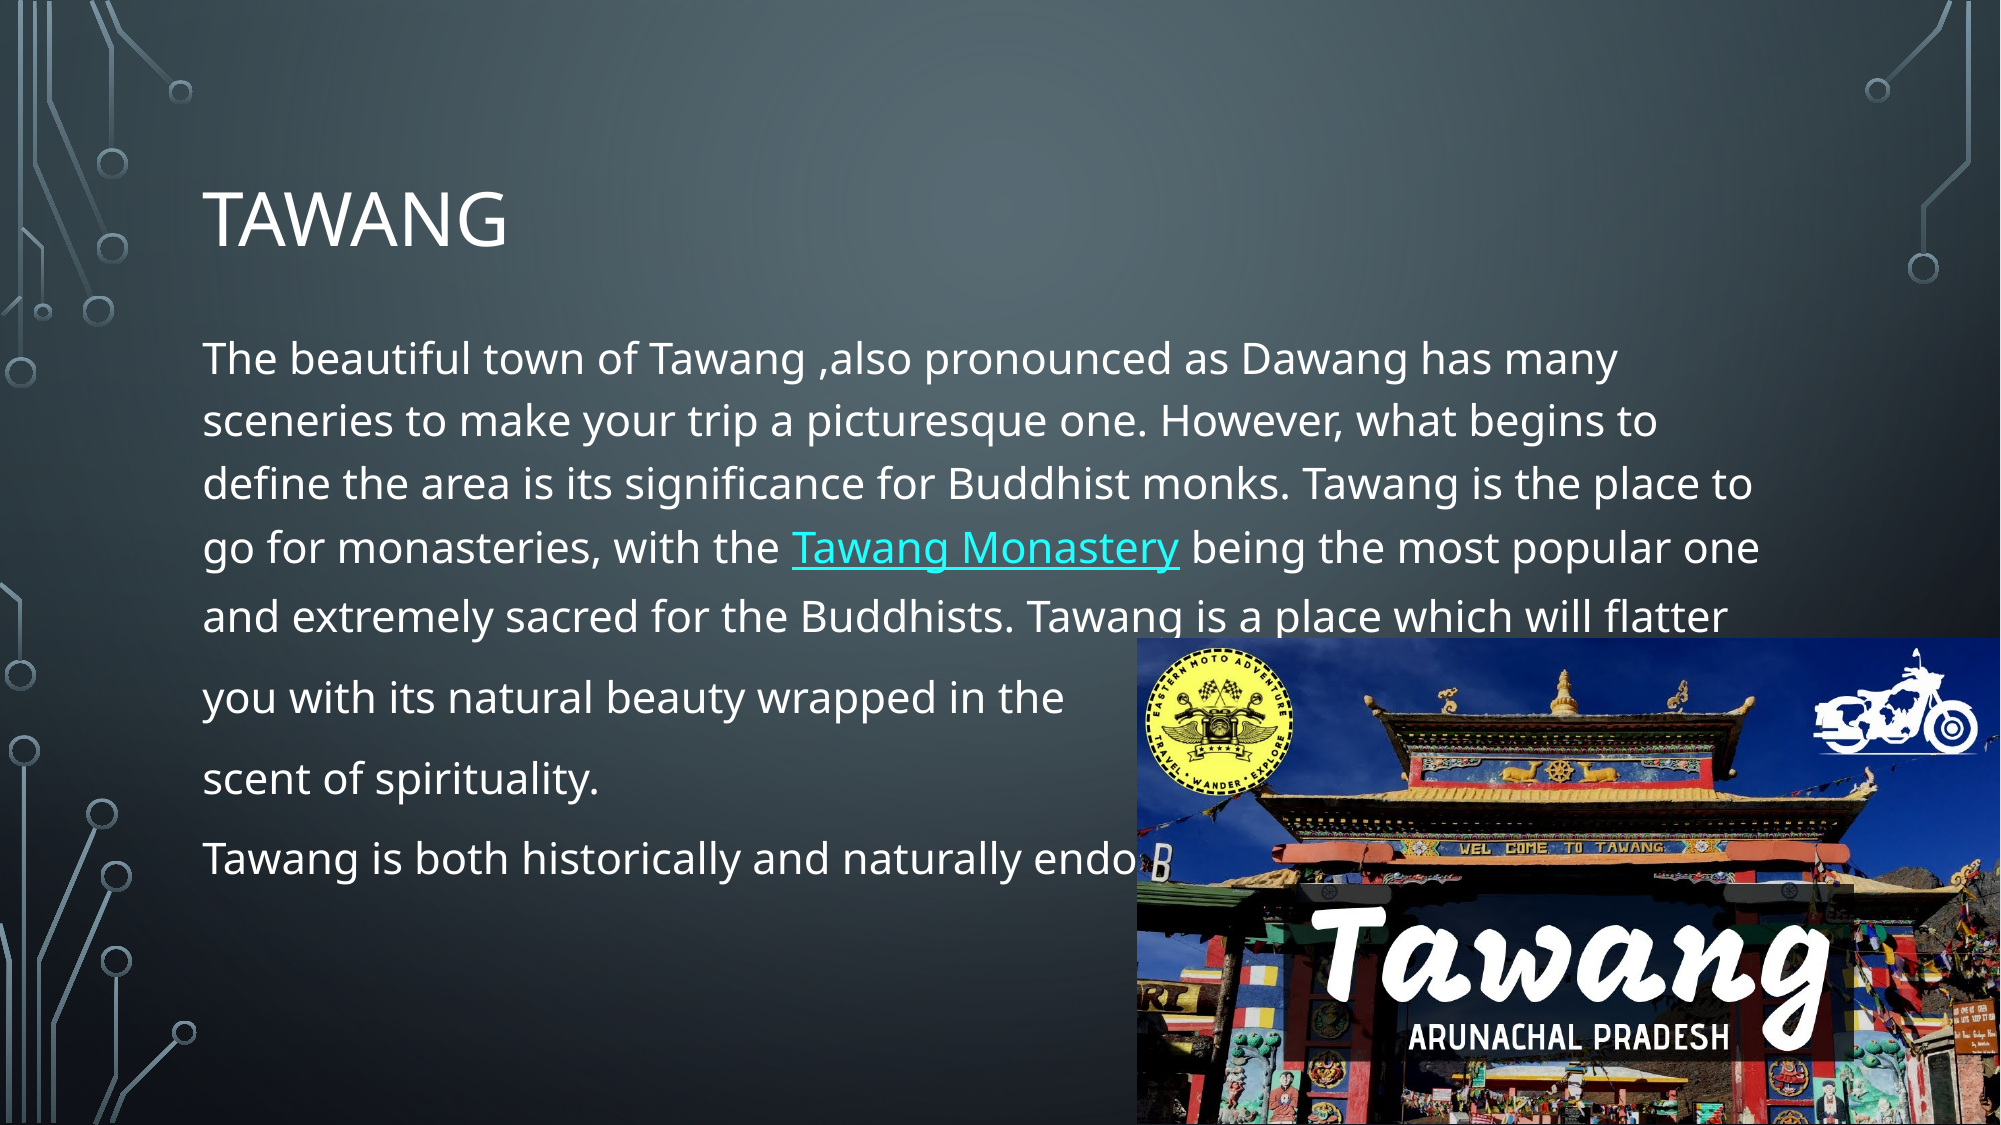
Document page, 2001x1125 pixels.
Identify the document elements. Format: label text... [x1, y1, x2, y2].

list The beautiful town of Tawang ,also pronounced as Dawang has many sceneries to make your trip a picturesque one. However, what begins to define the area is its significance for Buddhist monks. Tawang is the place to go for monasteries, with the Tawang Monastery being the most popular one and extremely sacred for the Buddhists. Tawang is a place which will flatter you with its natural beauty wrapped in the scent of spirituality. Tawang is both historically and naturally endowed. [187, 312, 1813, 894]
picture [1137, 637, 2000, 1124]
title Tawang [187, 101, 1813, 312]
